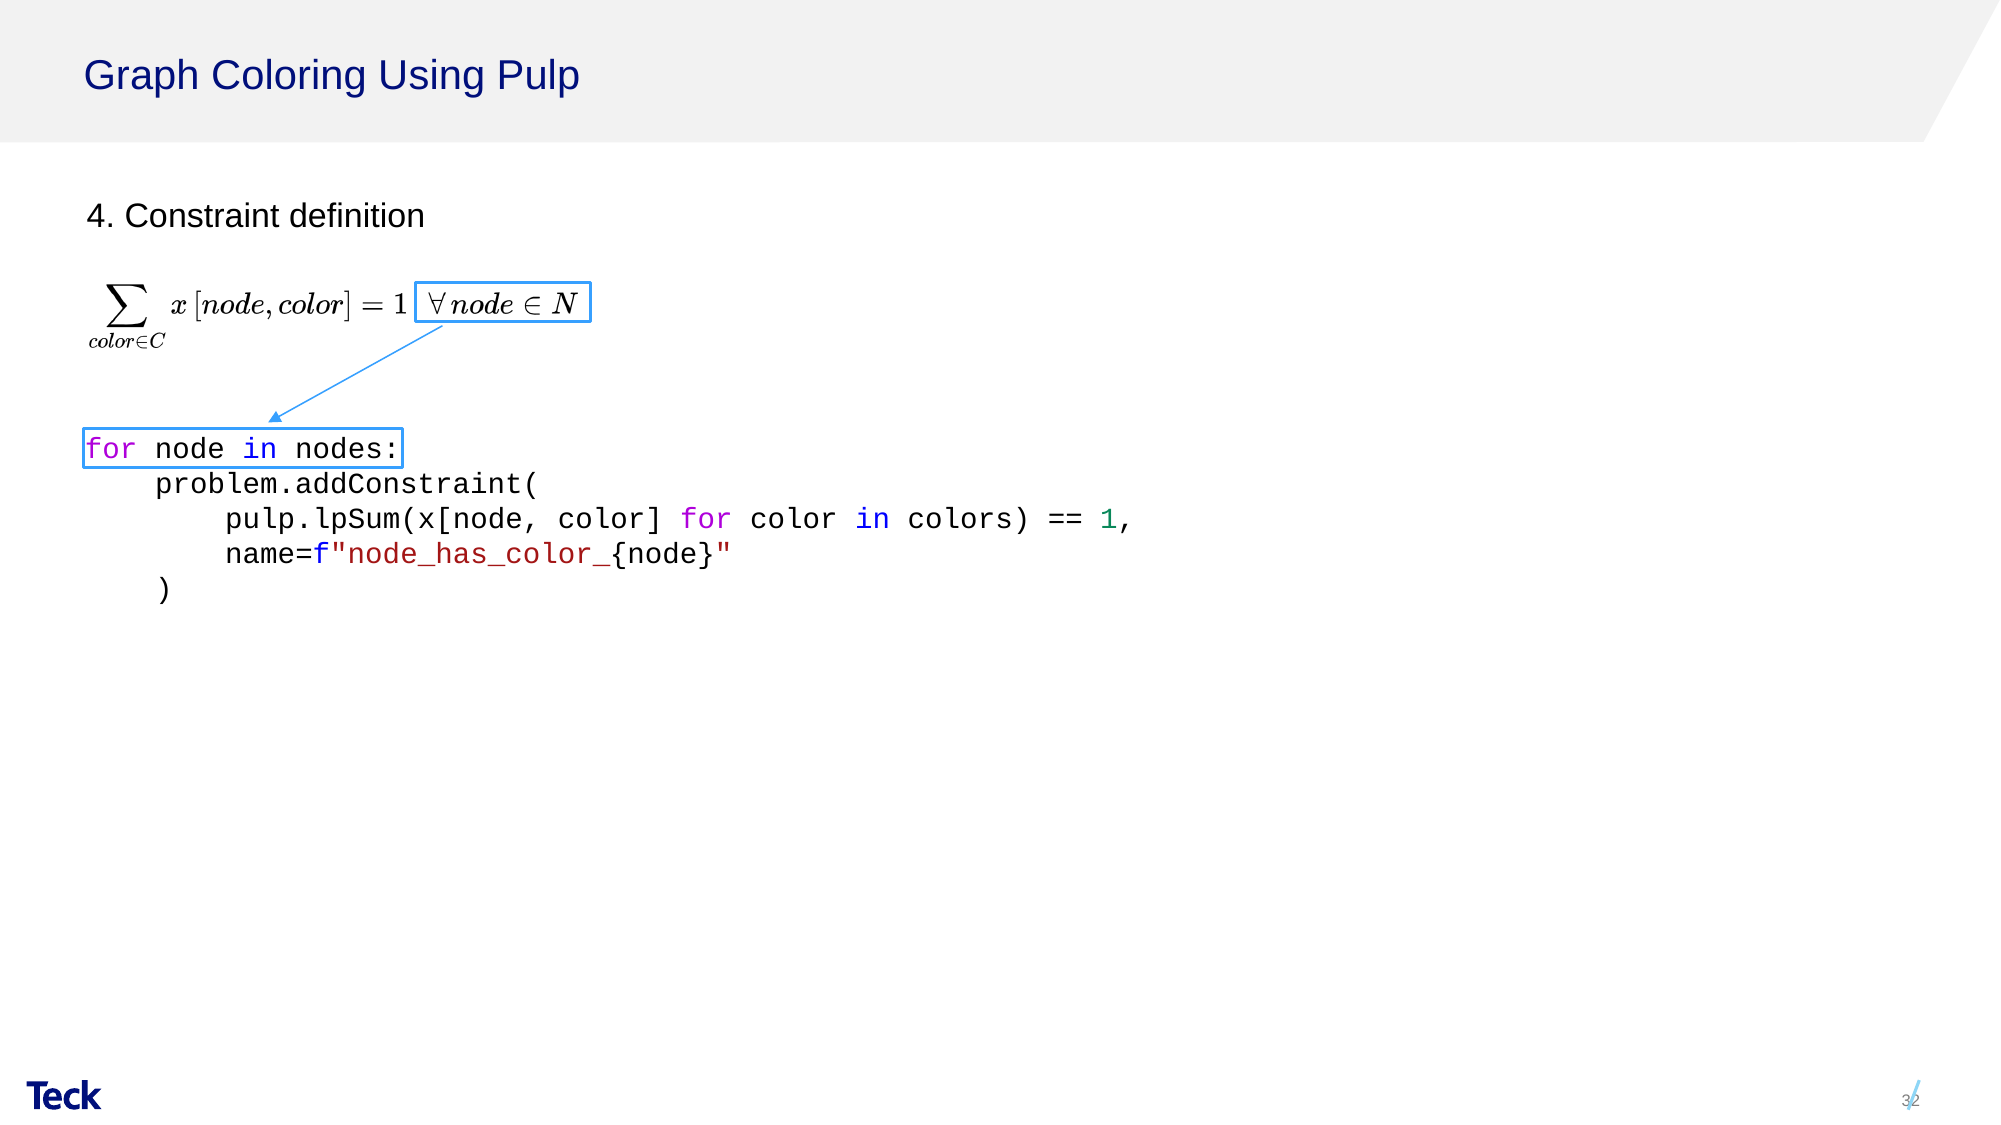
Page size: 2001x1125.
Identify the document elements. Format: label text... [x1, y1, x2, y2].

picture [70, 275, 598, 364]
text_box for node in nodes: problem.addConstraint( pulp.lpSum(x[node, color] for color in colors) == 1, name=f"node_has_color_{node}" ) [70, 422, 1180, 612]
text_box 4. Constraint definition [71, 186, 441, 242]
text_box [81, 427, 405, 470]
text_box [267, 325, 443, 423]
title Graph Coloring Using Pulp [83, 47, 1797, 98]
